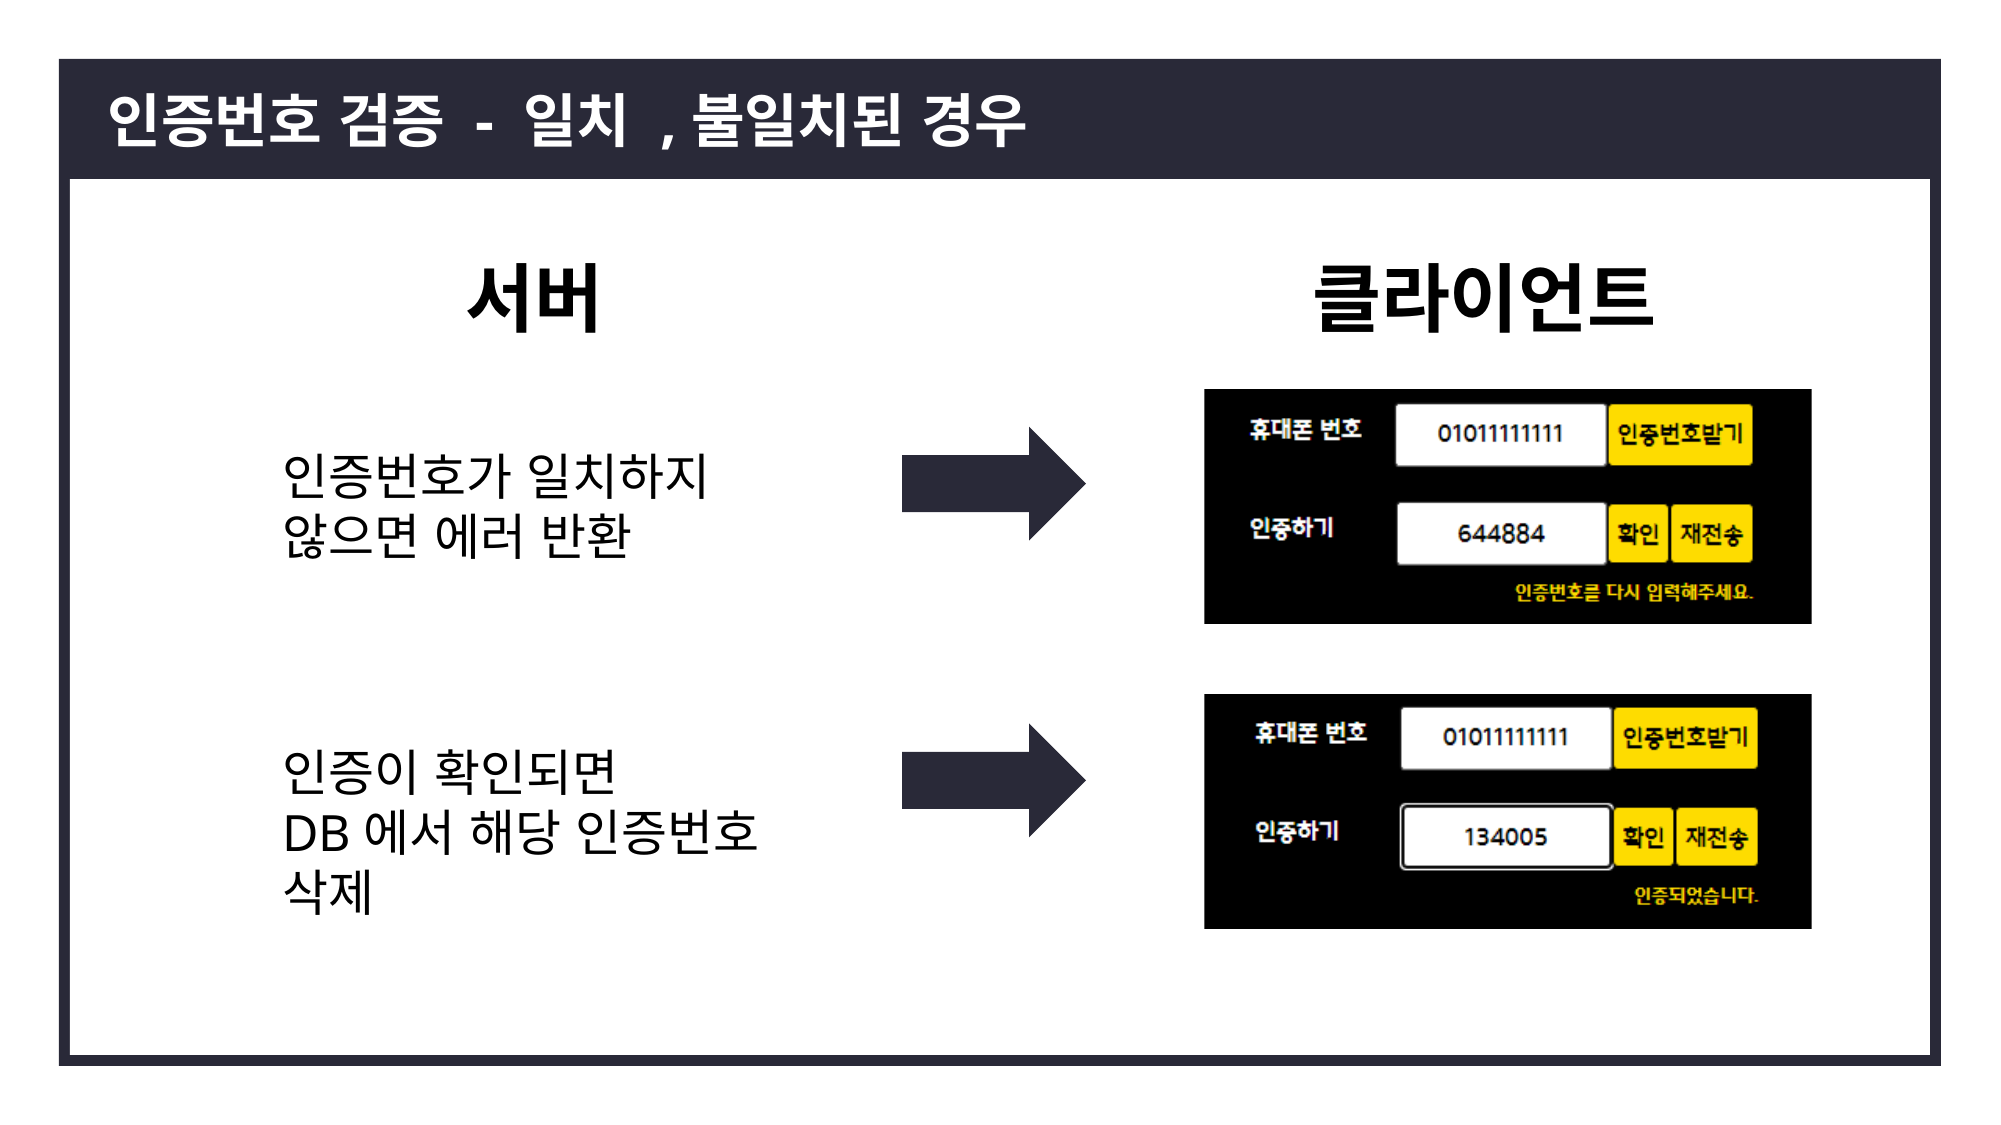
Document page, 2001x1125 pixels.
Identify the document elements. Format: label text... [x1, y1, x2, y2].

picture [1204, 389, 1812, 624]
text_box 인증이 확인되면 DB에서 해당 인증번호 삭제 [267, 733, 876, 929]
text_box [902, 723, 1087, 838]
text_box 인증번호 검증 - 일치 ,불일치된 경우 [92, 76, 1566, 162]
picture [1204, 694, 1812, 929]
text_box 인증번호가 일치하지 않으면 에러 반환 [267, 438, 787, 574]
text_box 클라이언트 [1286, 244, 1683, 349]
text_box 서버 [336, 244, 733, 349]
text_box [902, 426, 1087, 541]
